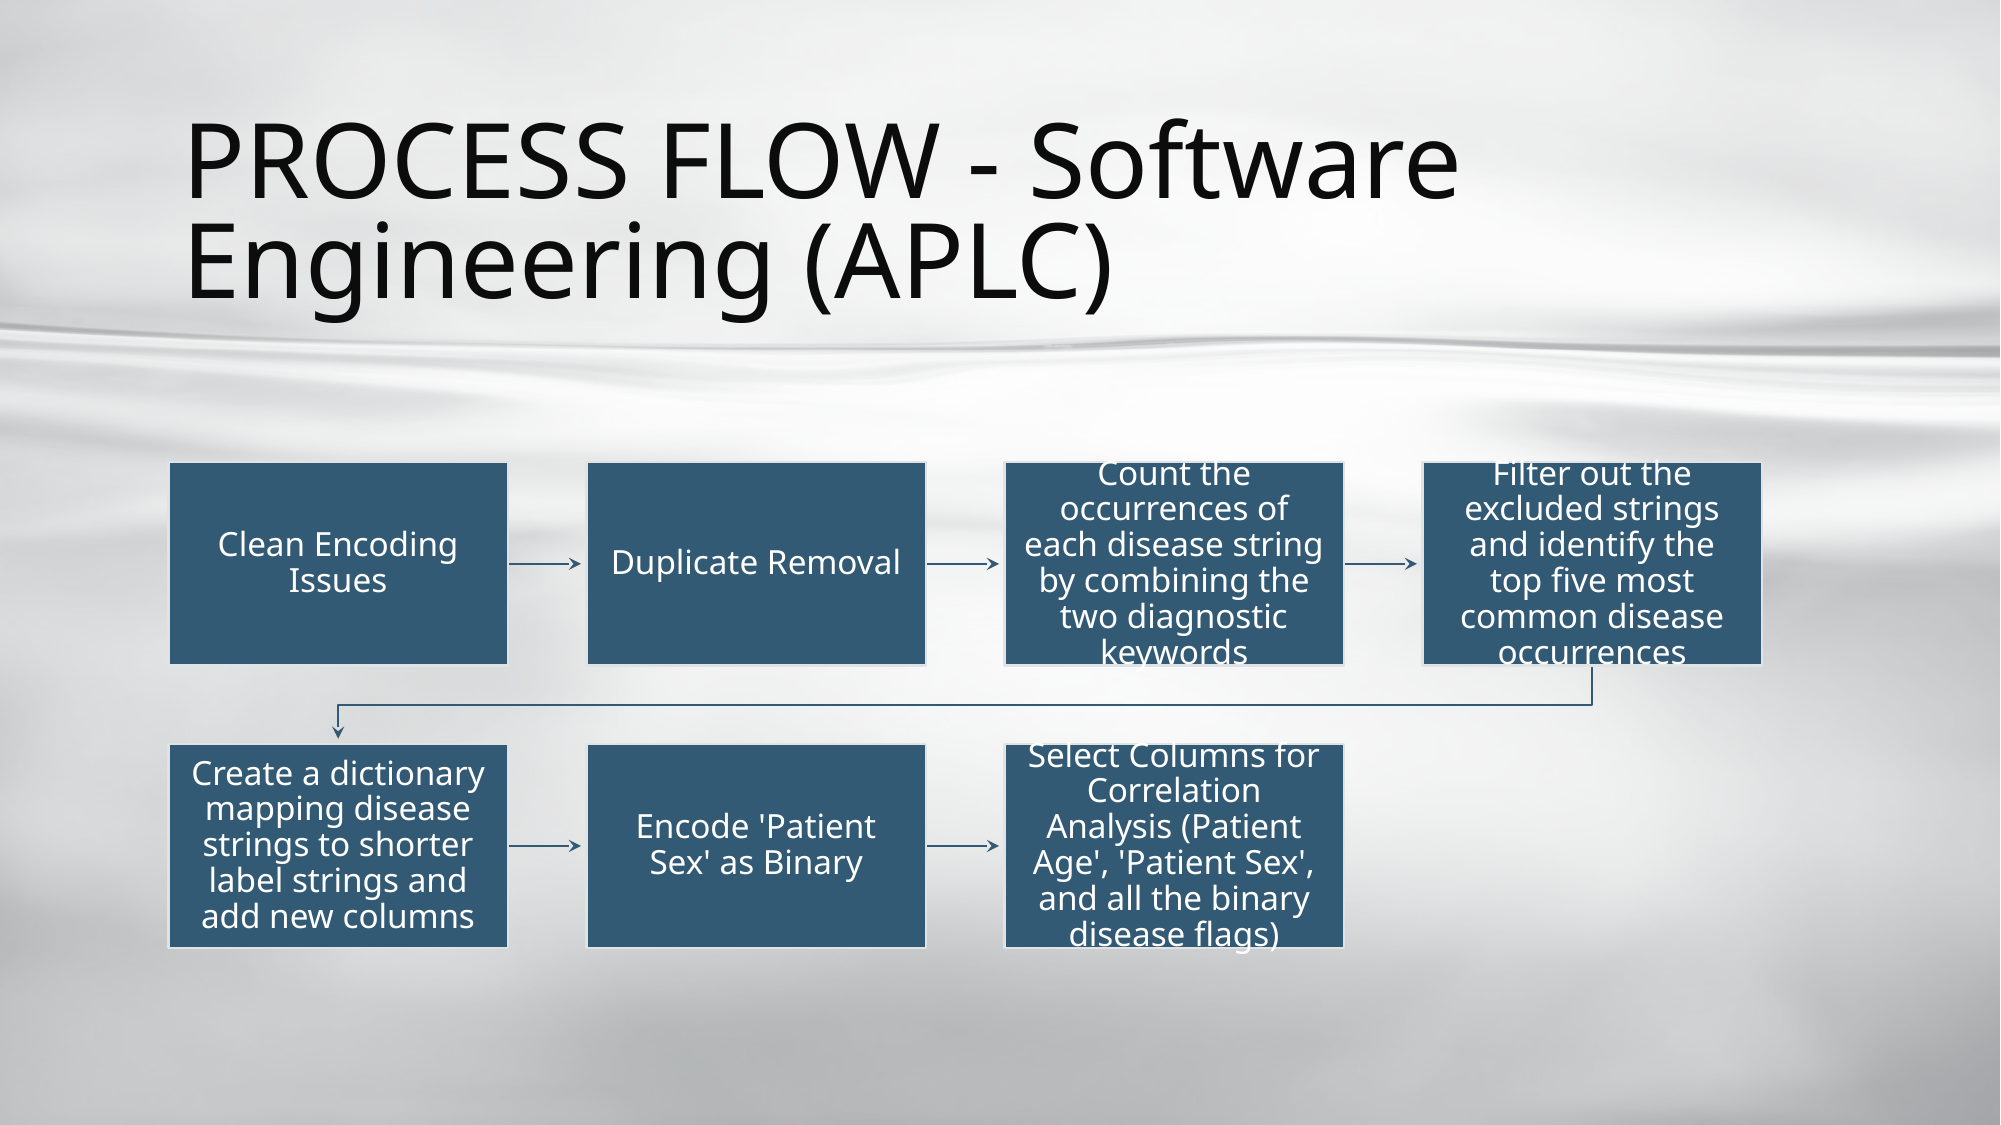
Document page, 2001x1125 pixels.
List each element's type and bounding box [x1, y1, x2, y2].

picture [0, 0, 2000, 1125]
text_box [167, 461, 1763, 949]
